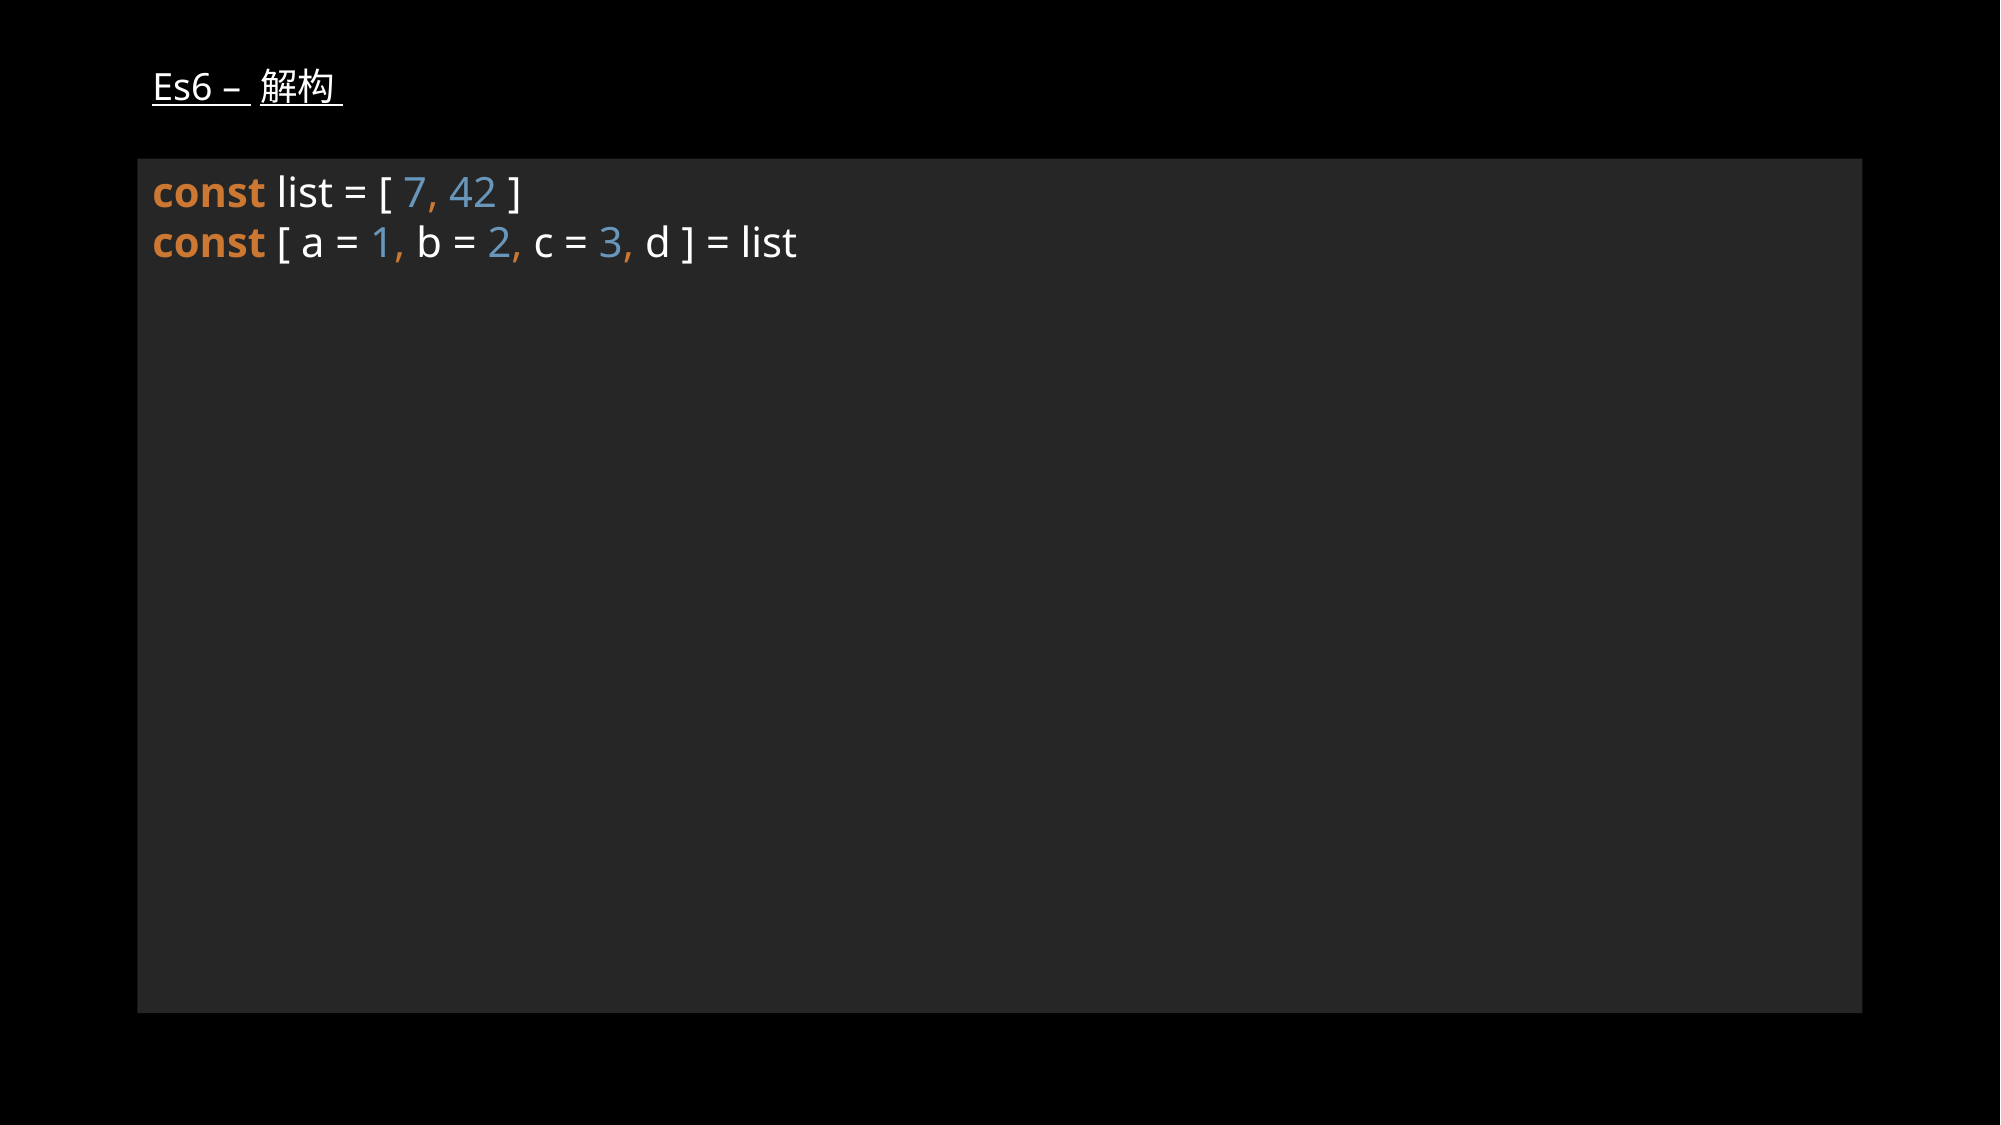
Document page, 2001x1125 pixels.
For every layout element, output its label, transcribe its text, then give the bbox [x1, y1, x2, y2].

title Es6 – 解构 [137, 60, 1338, 116]
list const list = [ 7, 42 ] const [ a = 1, b = 2, c = 3, d ] = list [137, 158, 1863, 1014]
